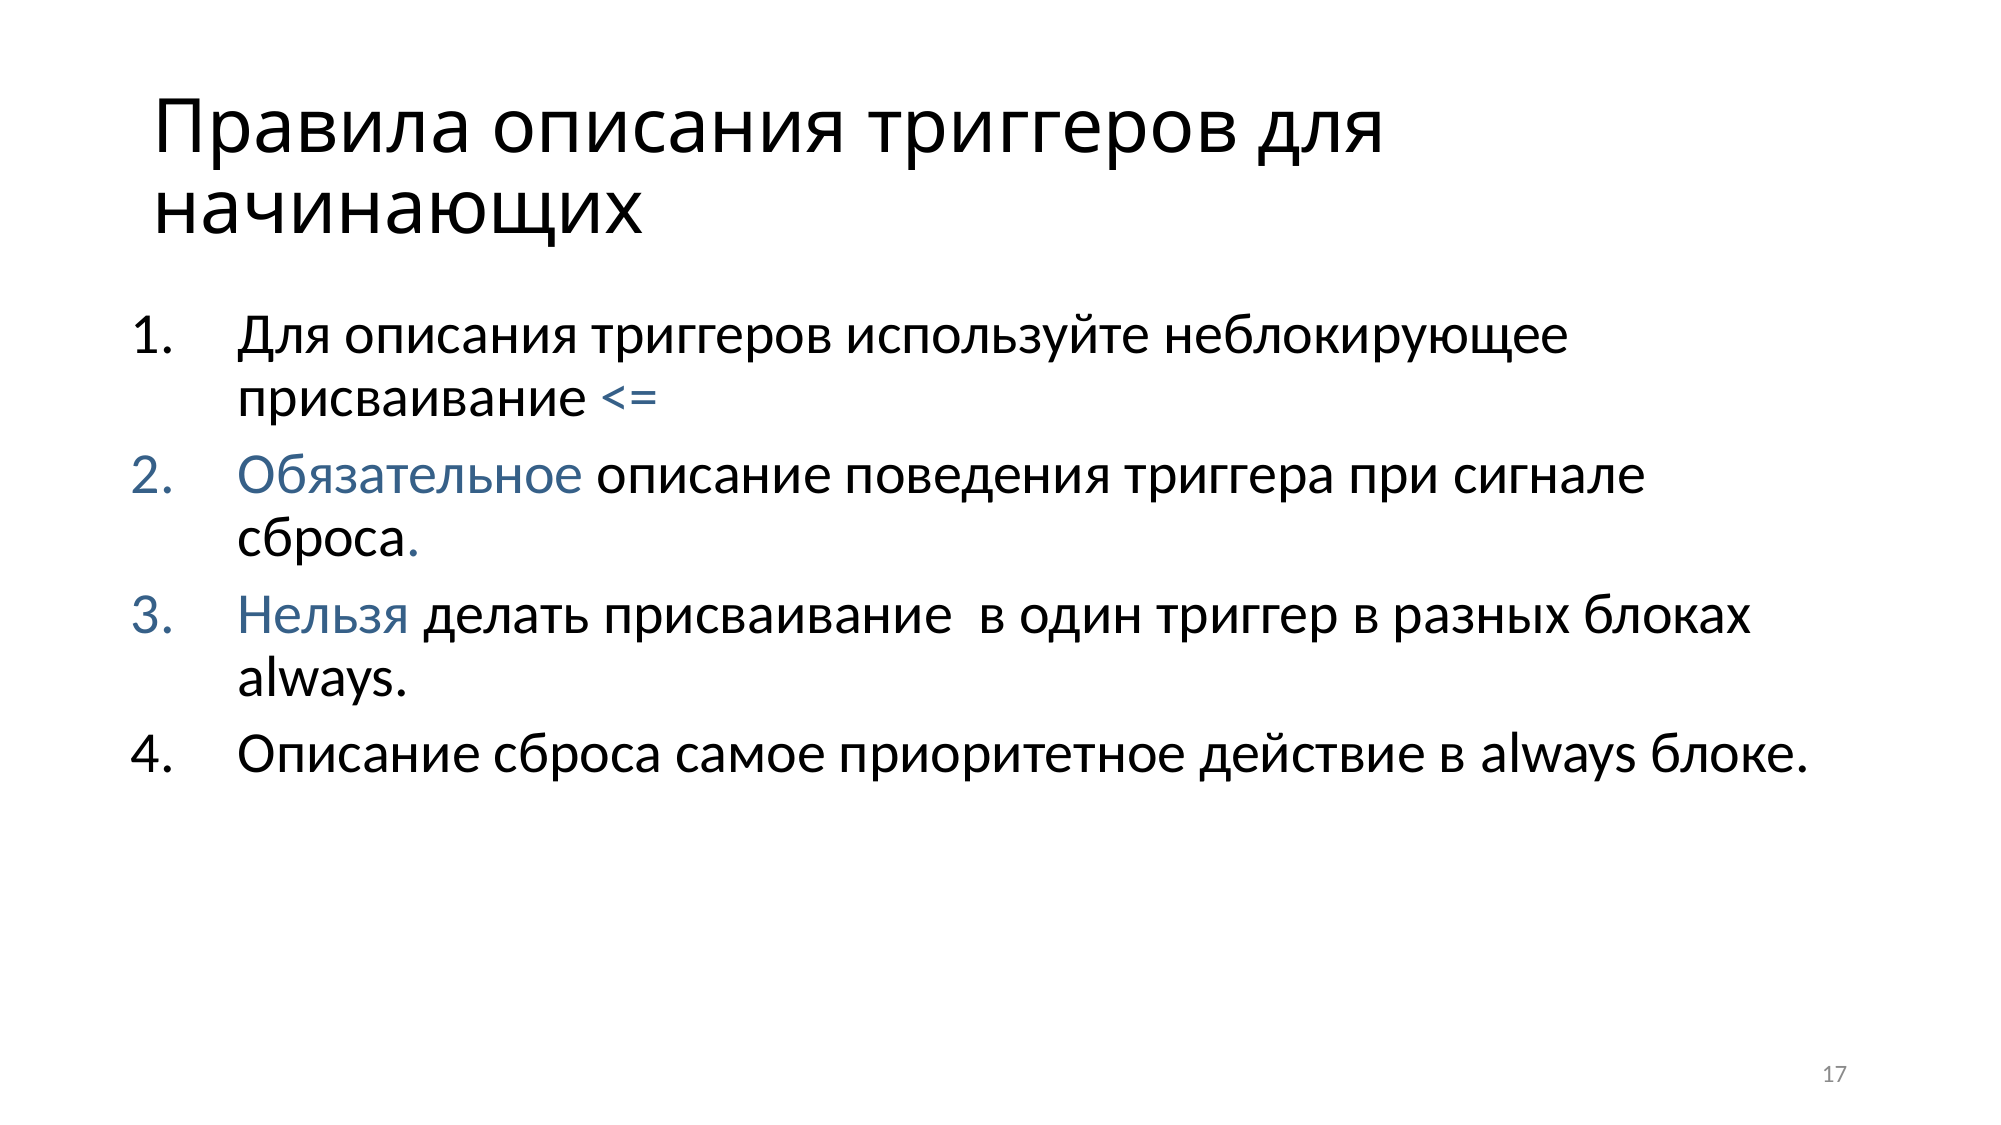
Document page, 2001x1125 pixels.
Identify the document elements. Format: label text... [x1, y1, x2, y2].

slide_number 17 [1412, 1042, 1863, 1103]
title Правила описания триггеров для начинающих [137, 59, 1863, 278]
list Для описания триггеров используйте неблокирующее присваивание <= Обязательное описание поведения триггера при сигнале сброса. Нельзя делать присваивание в один триггер в разных блоках always. Описание сброса самое приоритетное действие в always блоке. [115, 212, 1841, 927]
